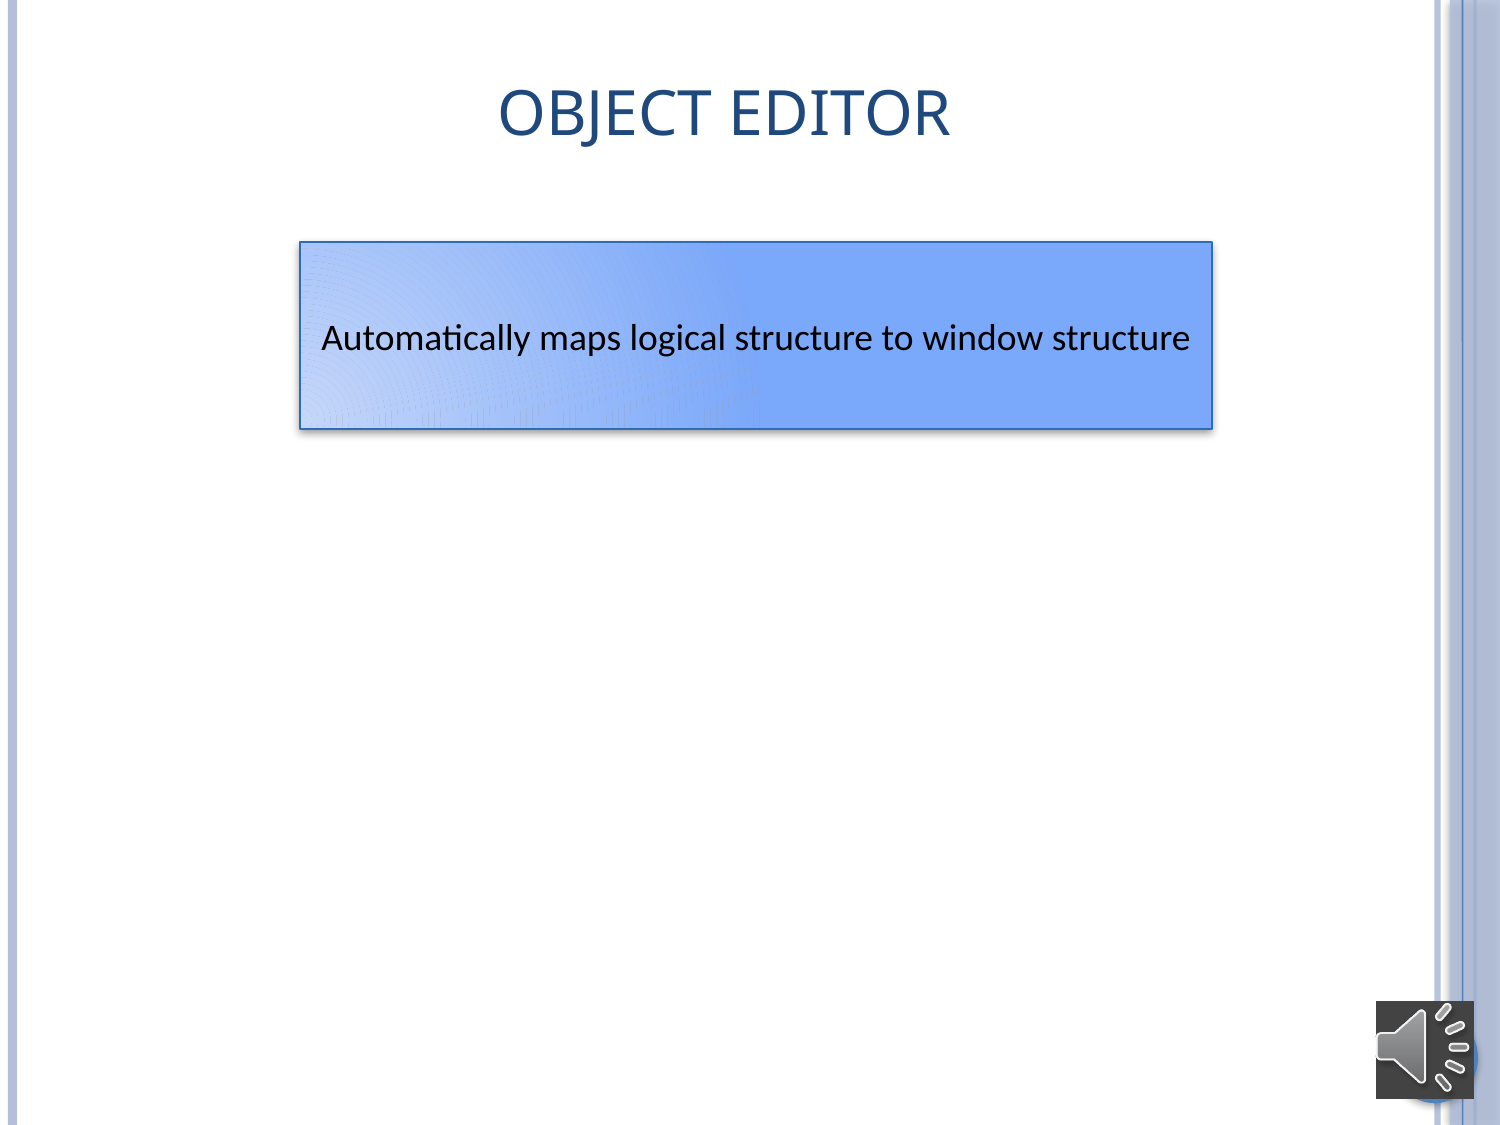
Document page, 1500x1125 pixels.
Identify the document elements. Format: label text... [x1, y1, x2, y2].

picture [1374, 999, 1476, 1101]
text_box Automatically maps logical structure to window structure [299, 241, 1213, 430]
title Object Editor [75, 45, 1375, 175]
